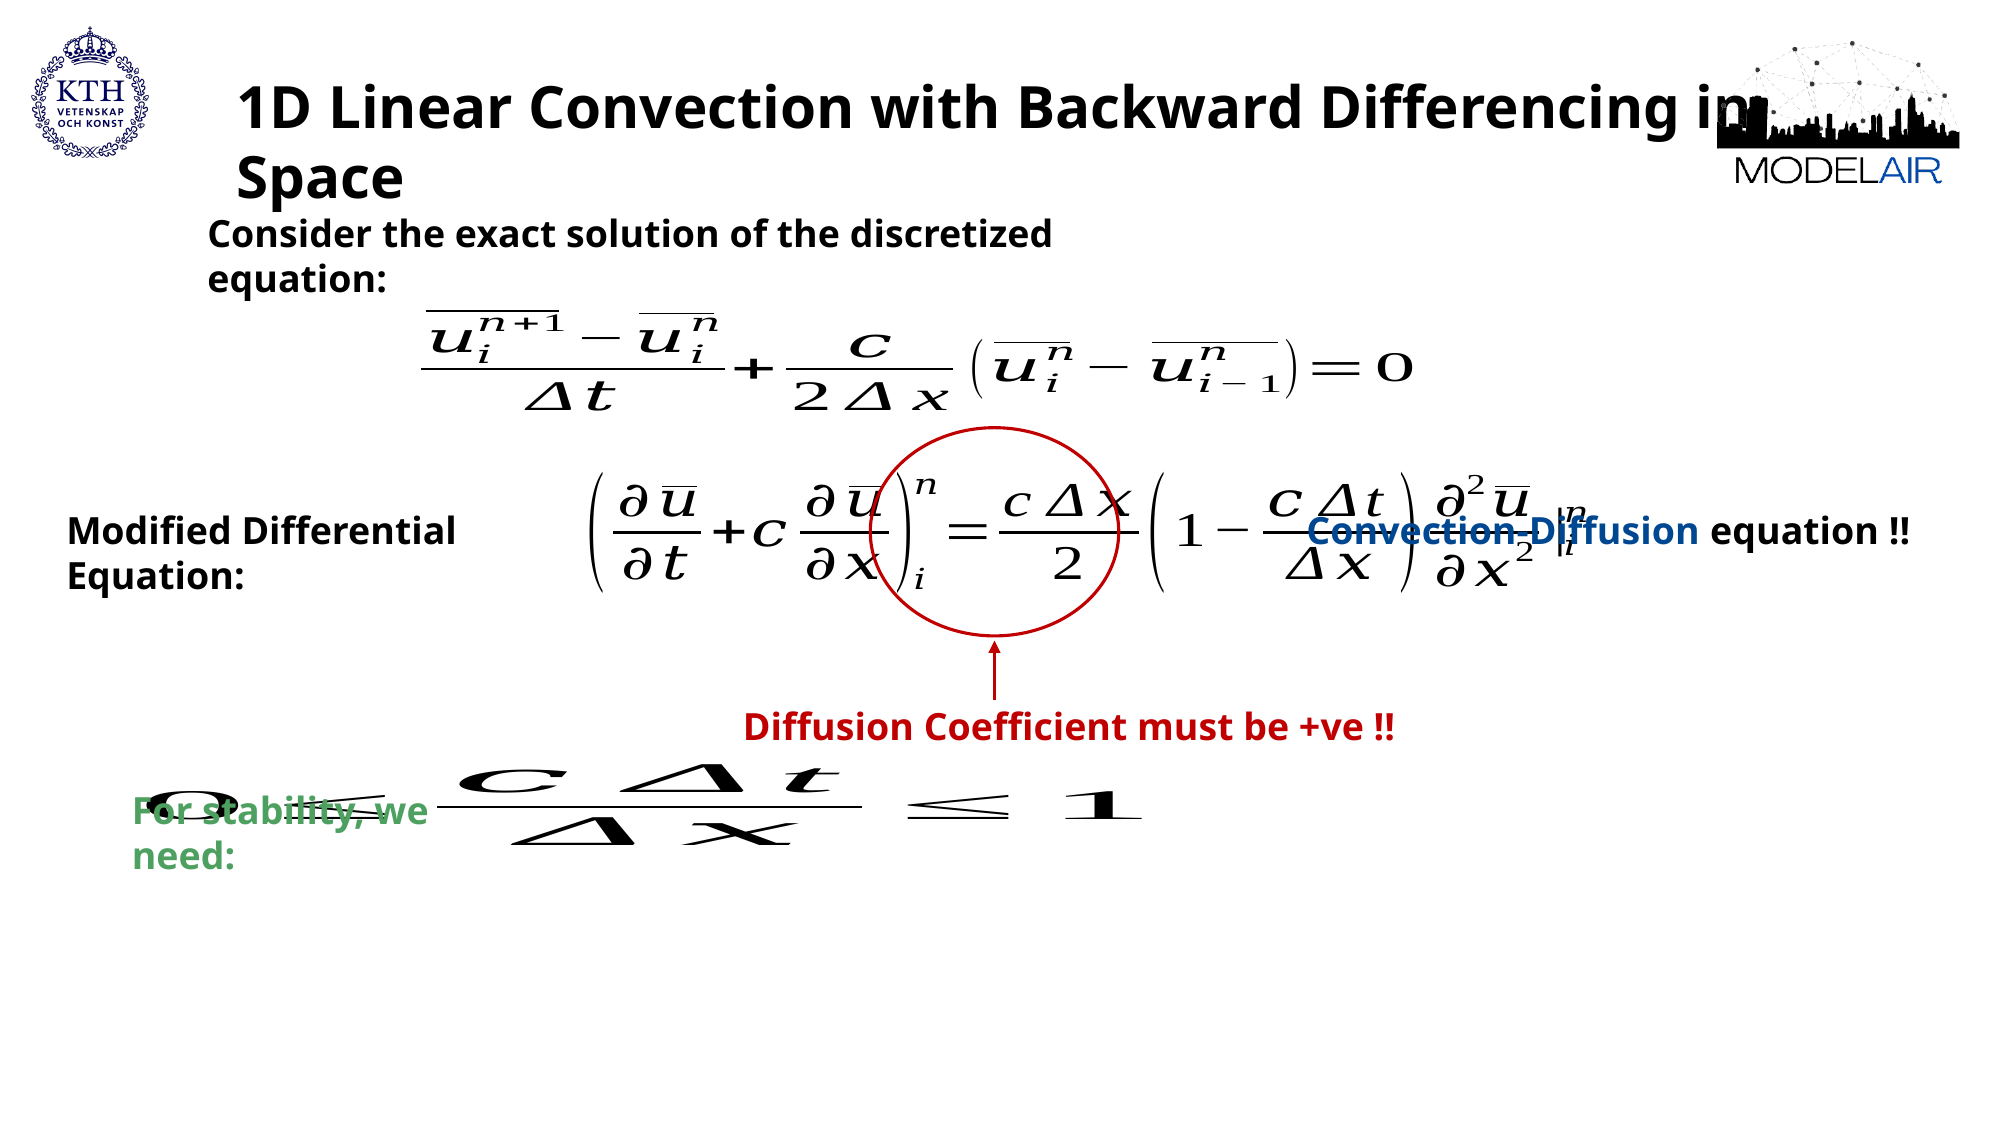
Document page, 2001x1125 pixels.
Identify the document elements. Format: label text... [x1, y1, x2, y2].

text_box Diffusion Coefficient must be +ve !! [728, 695, 1416, 755]
text_box For stability, we need: [117, 780, 493, 885]
text_box Modified Differential Equation: [51, 499, 608, 605]
text_box [869, 426, 1120, 637]
picture [1703, 29, 1978, 198]
picture [31, 26, 149, 158]
text_box 1D Linear Convection with Backward Differencing in Space [221, 63, 1947, 218]
text_box Convection-Diffusion equation !! [1291, 499, 2000, 560]
text_box Consider the exact solution of the discretized equation: [192, 202, 1198, 307]
